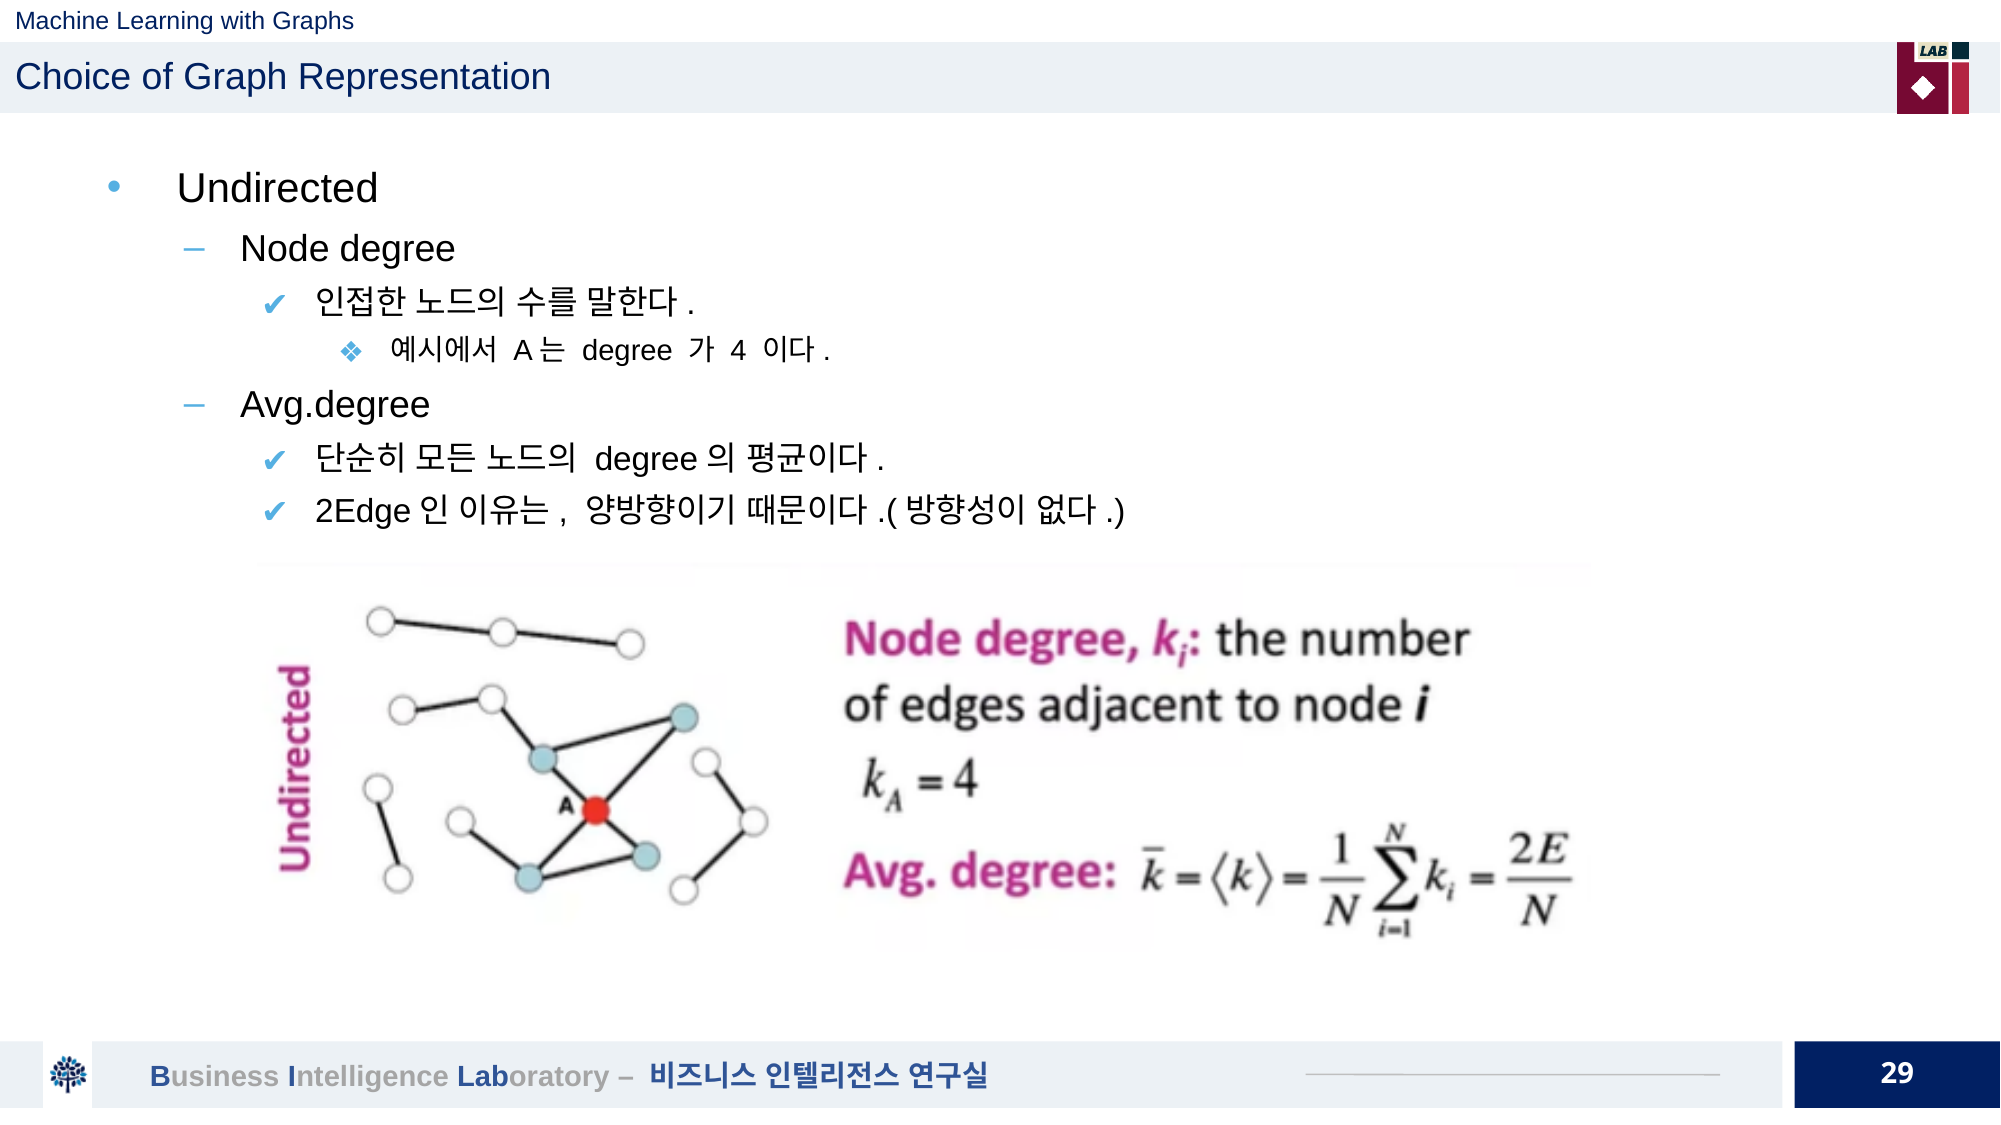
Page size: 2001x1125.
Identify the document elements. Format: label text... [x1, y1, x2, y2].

list Undirected Node degree 인접한 노드의 수를 말한다. 예시에서 A는 degree 가 4 이다. Avg.degree 단순히 모든 노드의 degree의 평균이다. 2Edge인 이유는, 양방향이기 때문이다.(방향성이 없다.) [73, 138, 1927, 1028]
picture [1897, 41, 1969, 114]
picture [43, 1041, 92, 1108]
picture [257, 562, 1591, 987]
slide_number 29 [1825, 1044, 1970, 1105]
subtitle Choice of Graph Representation [0, 42, 1326, 113]
title Machine Learning with Graphs [0, 0, 598, 42]
